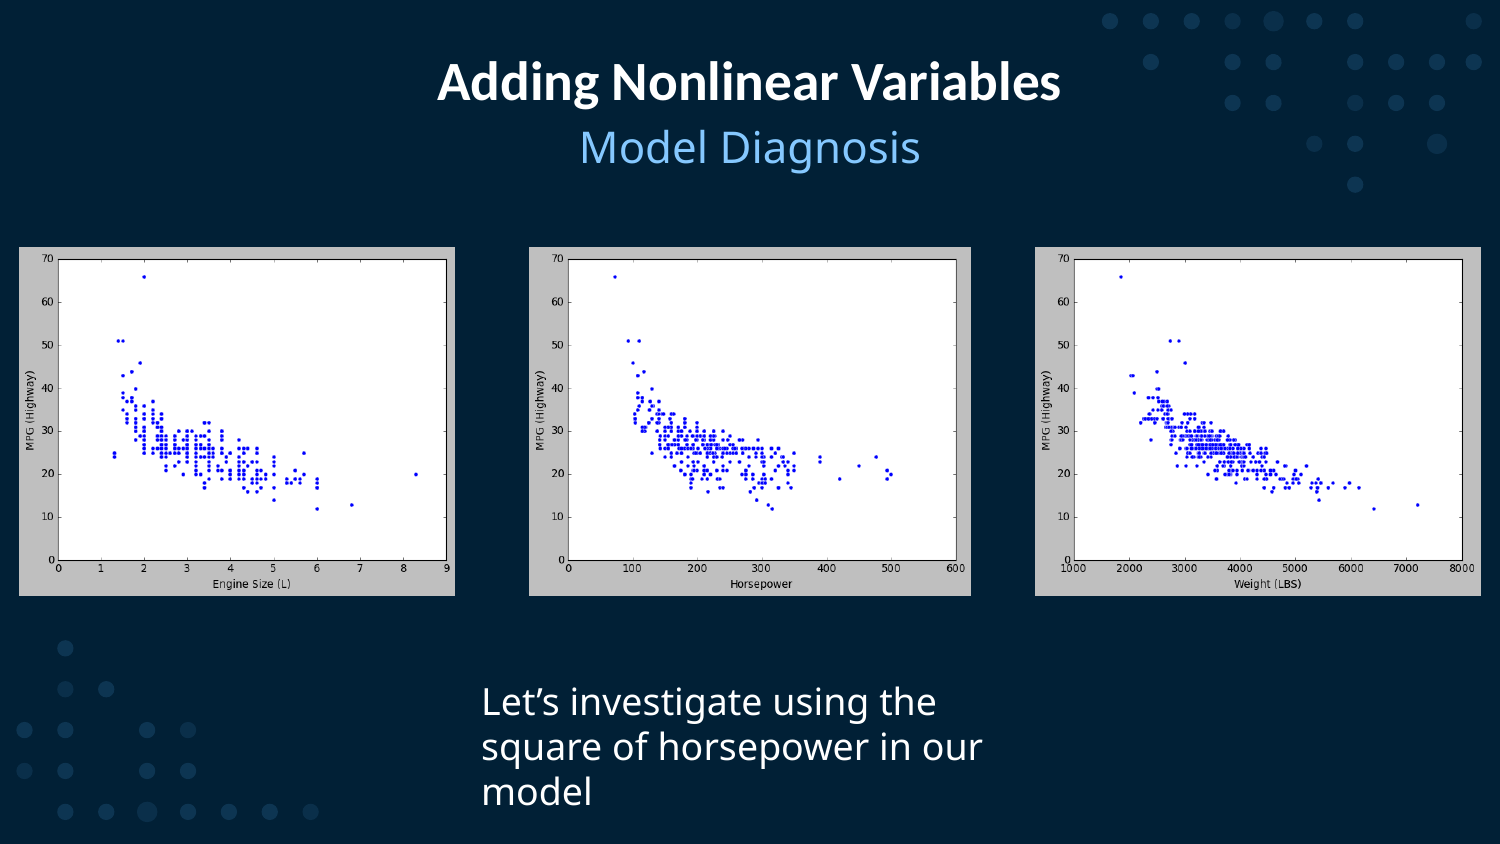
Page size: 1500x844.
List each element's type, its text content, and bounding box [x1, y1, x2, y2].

picture [529, 247, 971, 596]
text_box Let’s investigate using the square of horsepower in our model [466, 670, 1070, 821]
picture [1035, 247, 1481, 596]
picture [19, 247, 455, 596]
list Model Diagnosis [103, 120, 1397, 196]
title Adding Nonlinear Variables [103, 44, 1397, 120]
